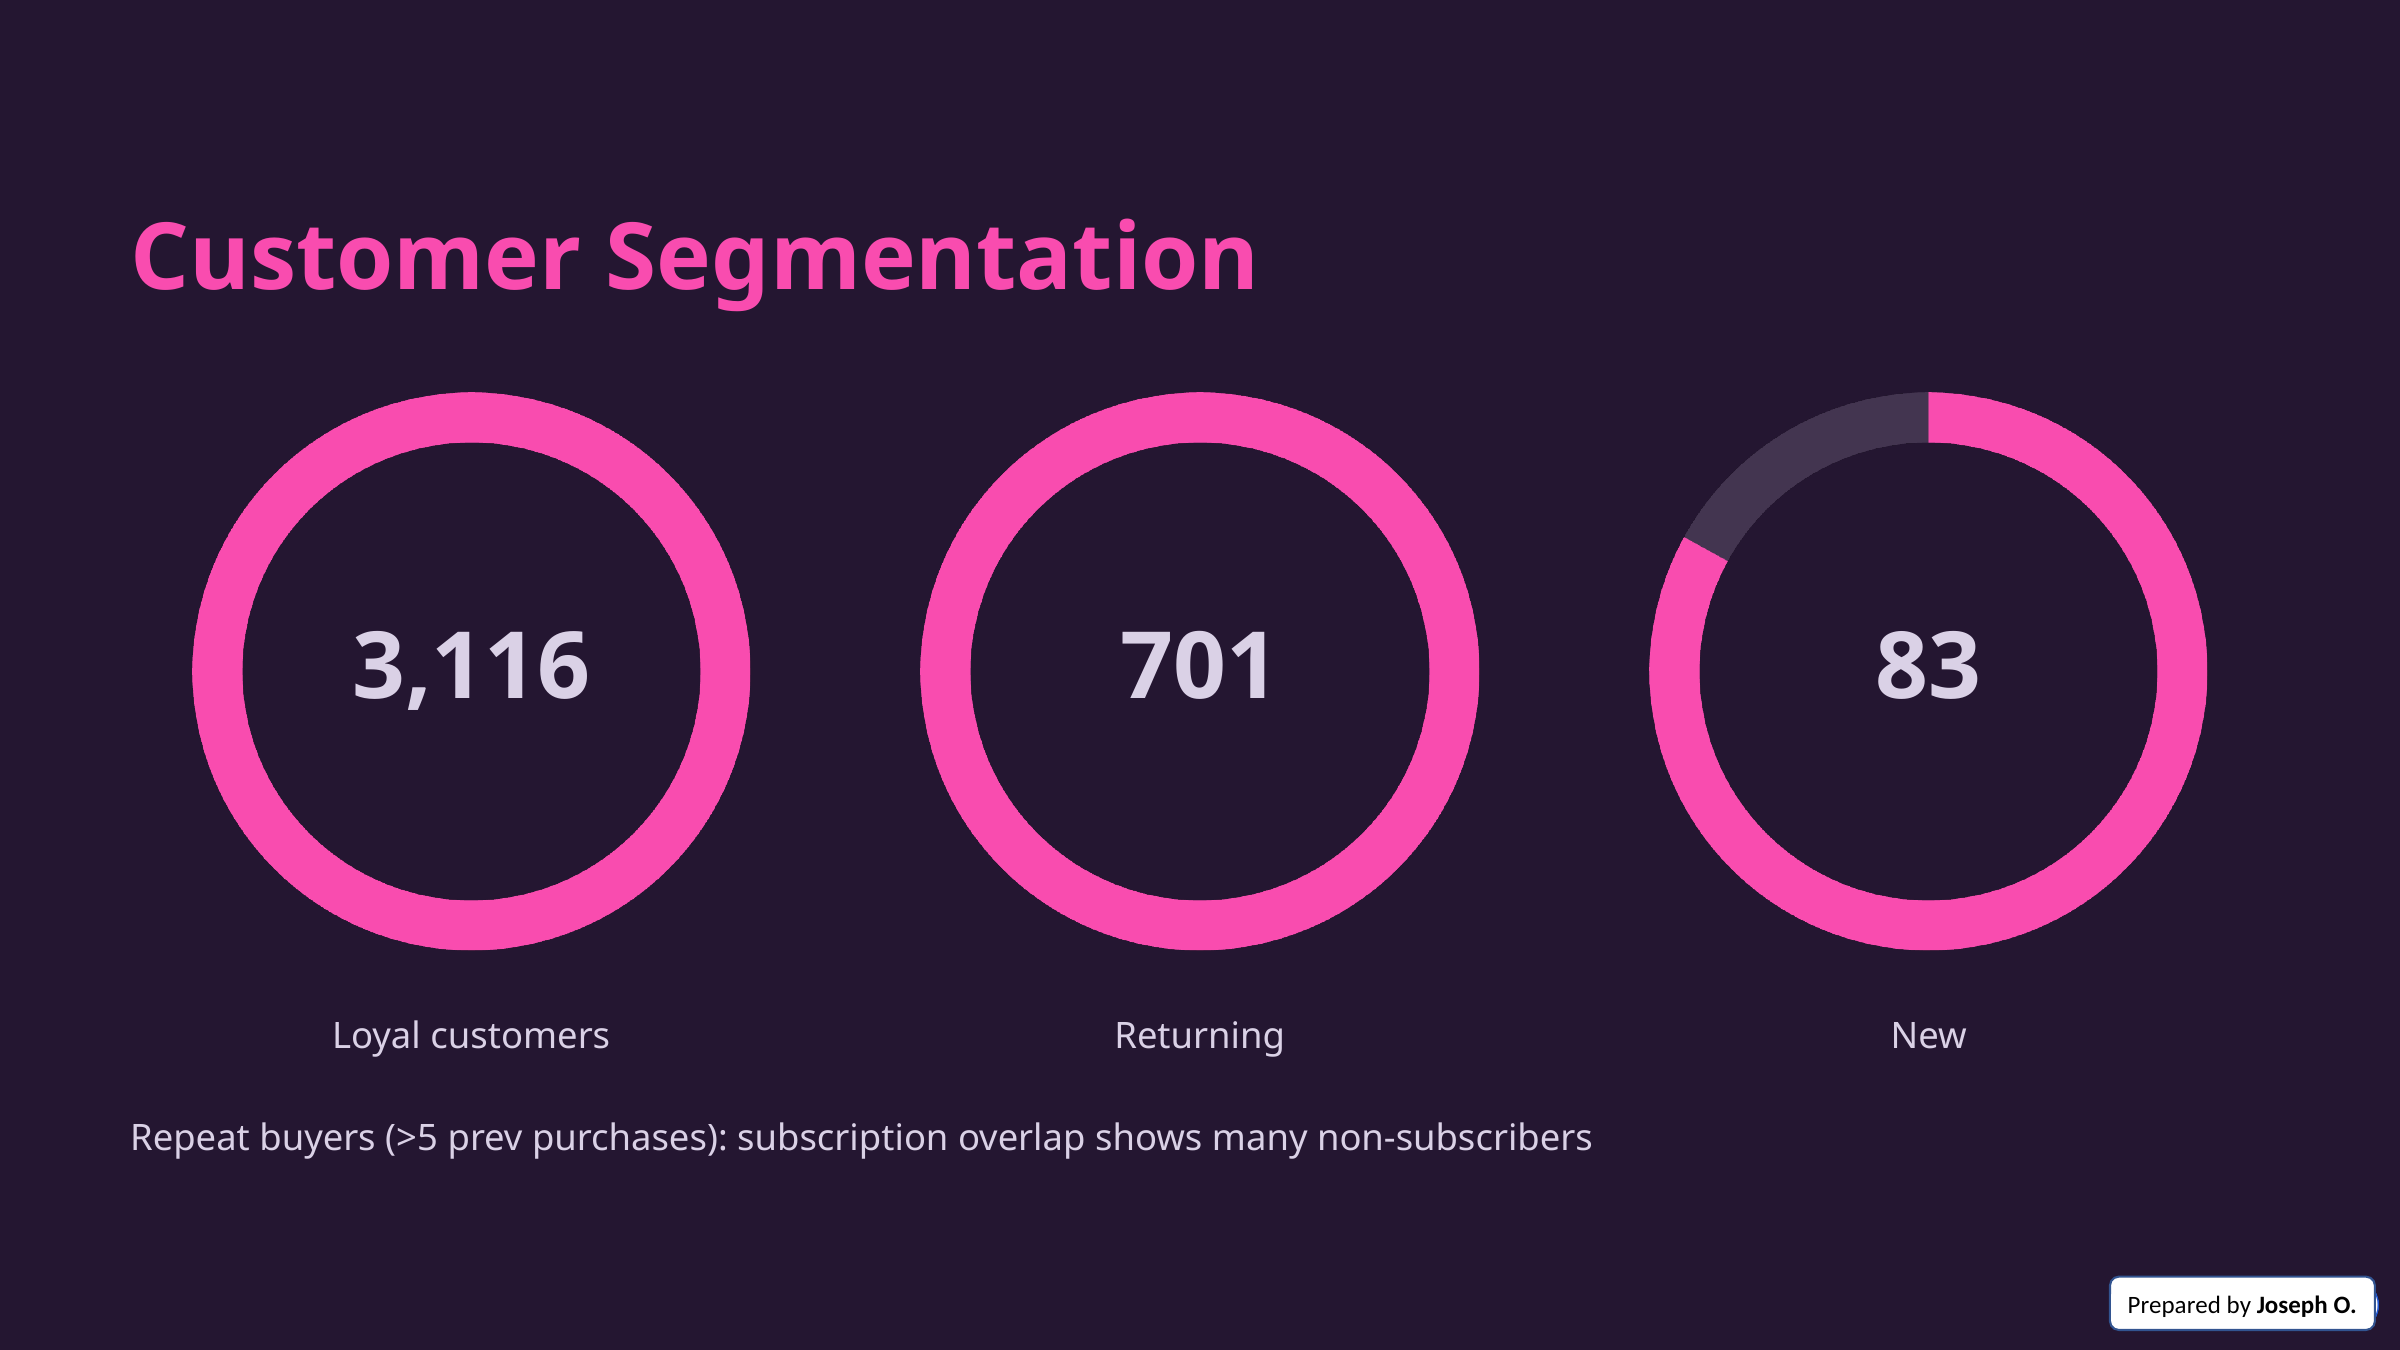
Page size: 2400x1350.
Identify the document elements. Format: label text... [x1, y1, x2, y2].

picture [192, 392, 751, 951]
text_box Loyal customers [130, 996, 813, 1057]
text_box Customer Segmentation [130, 192, 1107, 309]
text_box Returning [858, 996, 1541, 1057]
picture [920, 392, 1480, 951]
text_box Repeat buyers (>5 prev purchases): subscription overlap shows many non-subscribers [130, 1098, 2270, 1158]
picture [1649, 392, 2208, 951]
text_box New [1587, 996, 2270, 1057]
picture [2106, 1271, 2389, 1339]
text_box Prepared by Joseph O. [2108, 1275, 2376, 1332]
